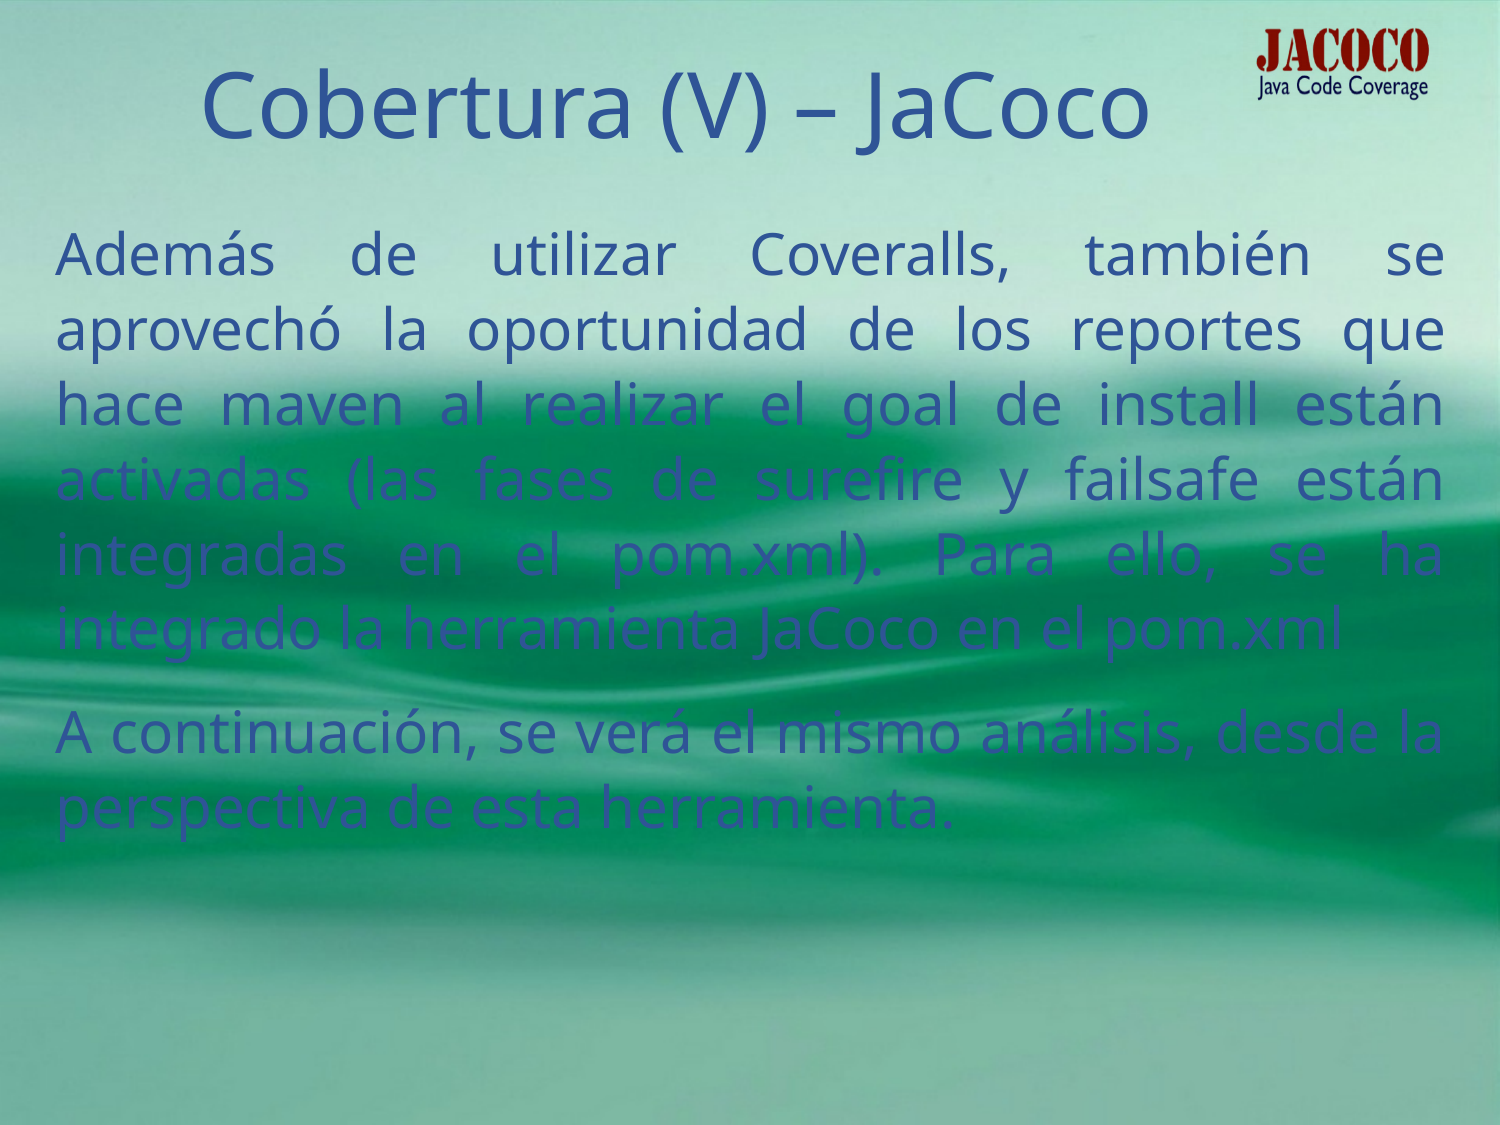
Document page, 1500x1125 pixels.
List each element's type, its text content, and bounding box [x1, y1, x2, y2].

list Además de utilizar Coveralls, también se aprovechó la oportunidad de los reportes que hace maven al realizar el goal de install están activadas (las fases de surefire y failsafe están integradas en el pom.xml). Para ello, se ha integrado la herramienta JaCoco en el pom.xml A continuación, se verá el mismo análisis, desde la perspectiva de esta herramienta. [40, 205, 1462, 813]
title Cobertura (V) – JaCoco [40, 11, 1312, 205]
picture [0, 0, 1500, 1125]
